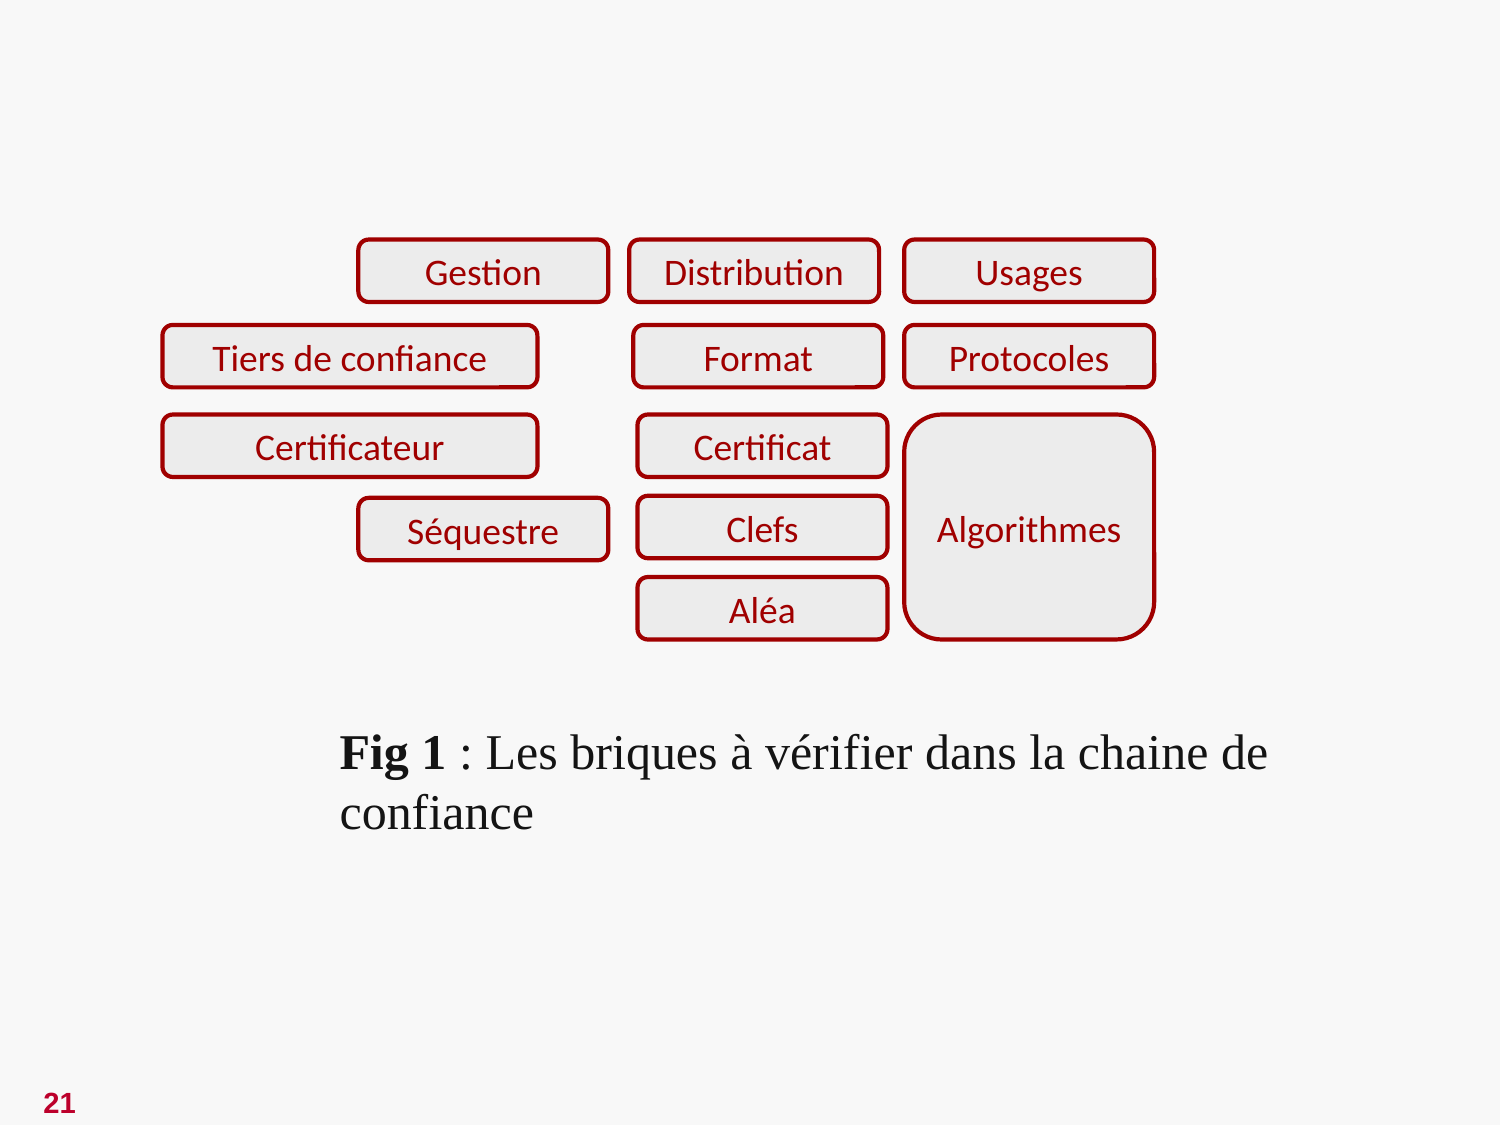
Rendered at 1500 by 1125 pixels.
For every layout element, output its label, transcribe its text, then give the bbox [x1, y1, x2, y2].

text_box Certificat [635, 412, 890, 480]
text_box Certificateur [160, 412, 540, 480]
text_box Fig 1 : Les briques à vérifier dans la chaine de confiance [324, 712, 1375, 848]
text_box Aléa [635, 574, 890, 642]
text_box Gestion [356, 237, 611, 305]
text_box Clefs [635, 493, 890, 561]
text_box Format [631, 322, 886, 390]
text_box Séquestre [356, 495, 611, 563]
text_box Algorithmes [902, 412, 1157, 642]
text_box Protocoles [902, 322, 1157, 390]
text_box Distribution [627, 237, 882, 305]
text_box Usages [902, 237, 1157, 305]
text_box Tiers de confiance [160, 322, 540, 390]
